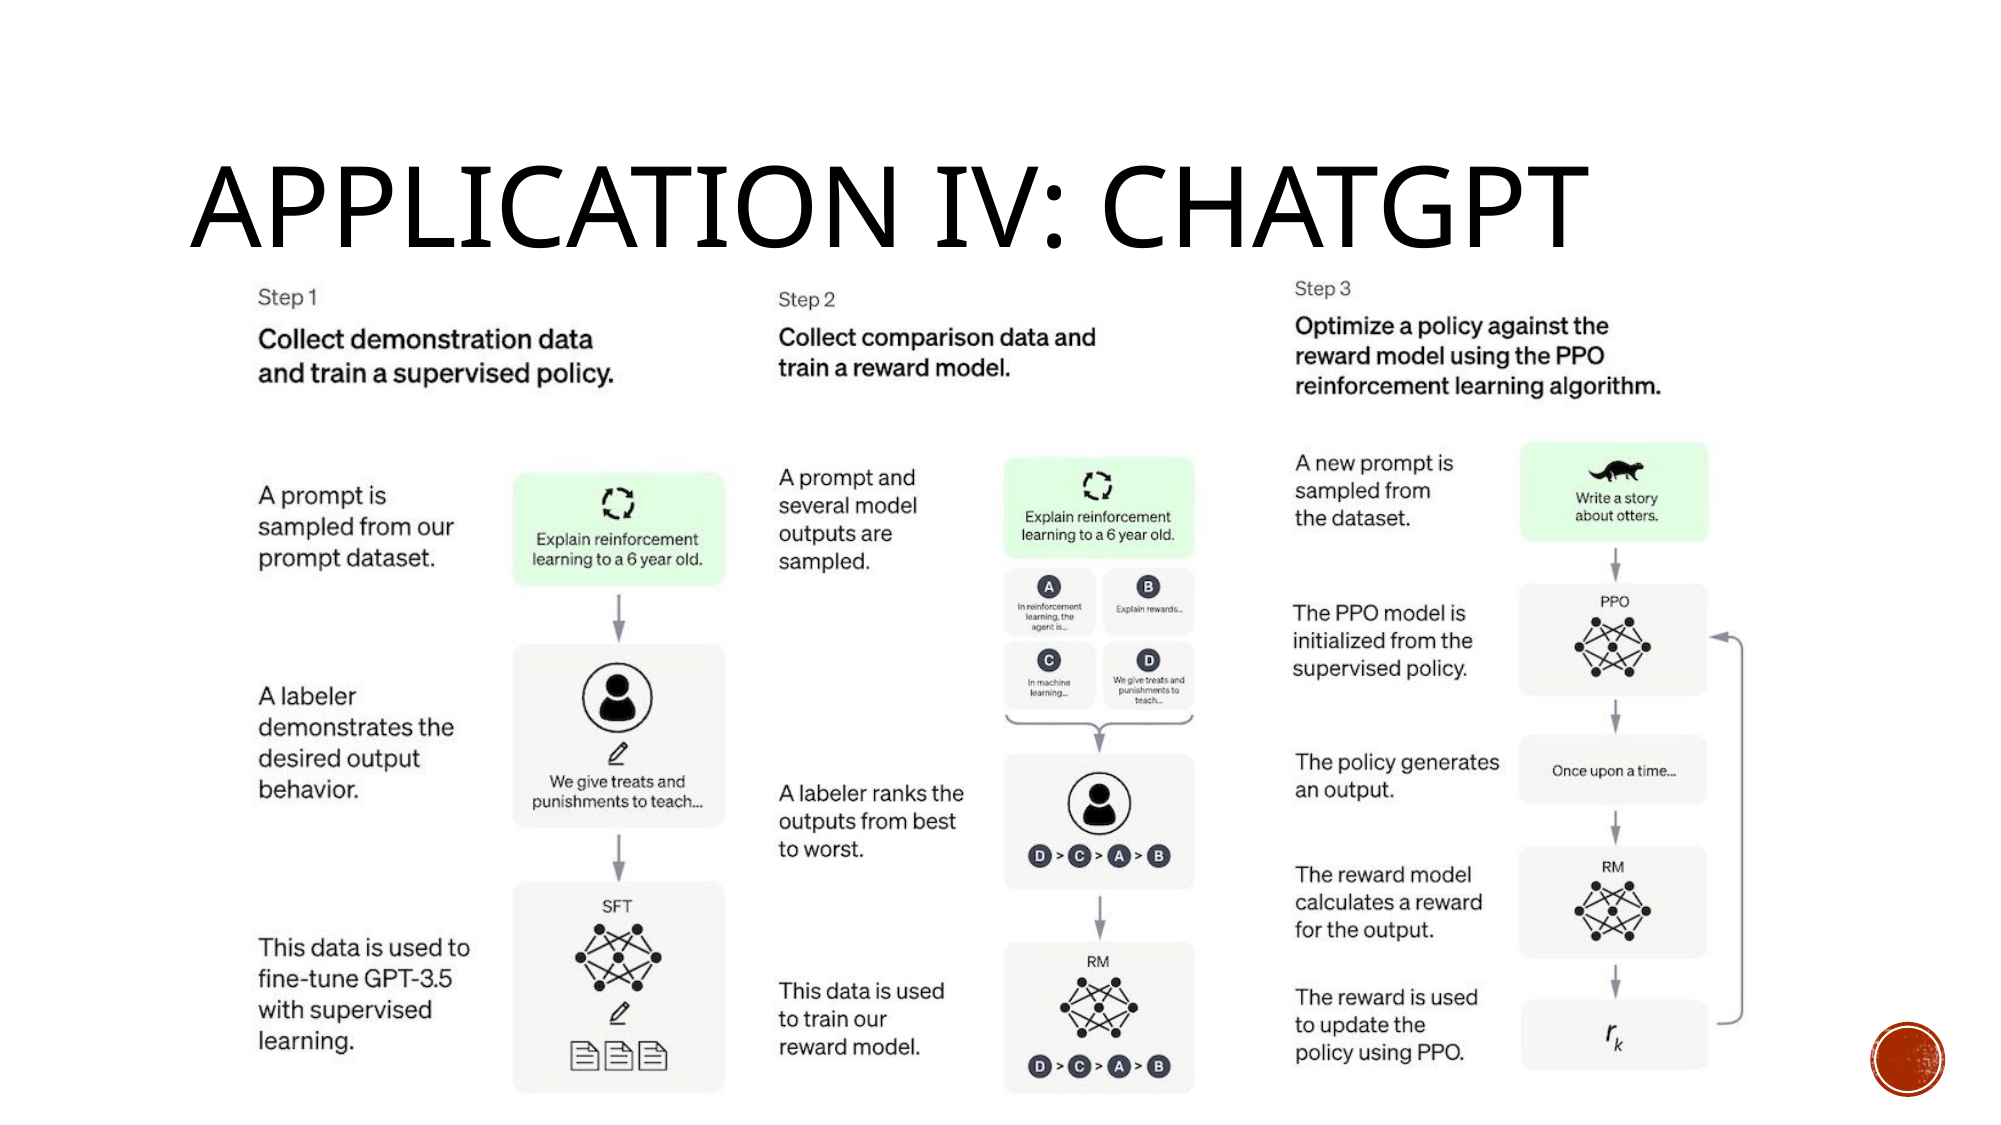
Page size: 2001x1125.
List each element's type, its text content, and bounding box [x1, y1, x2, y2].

picture [241, 271, 1213, 1125]
picture [1272, 271, 1759, 1104]
title Application IV: Chatgpt [175, 79, 1826, 344]
